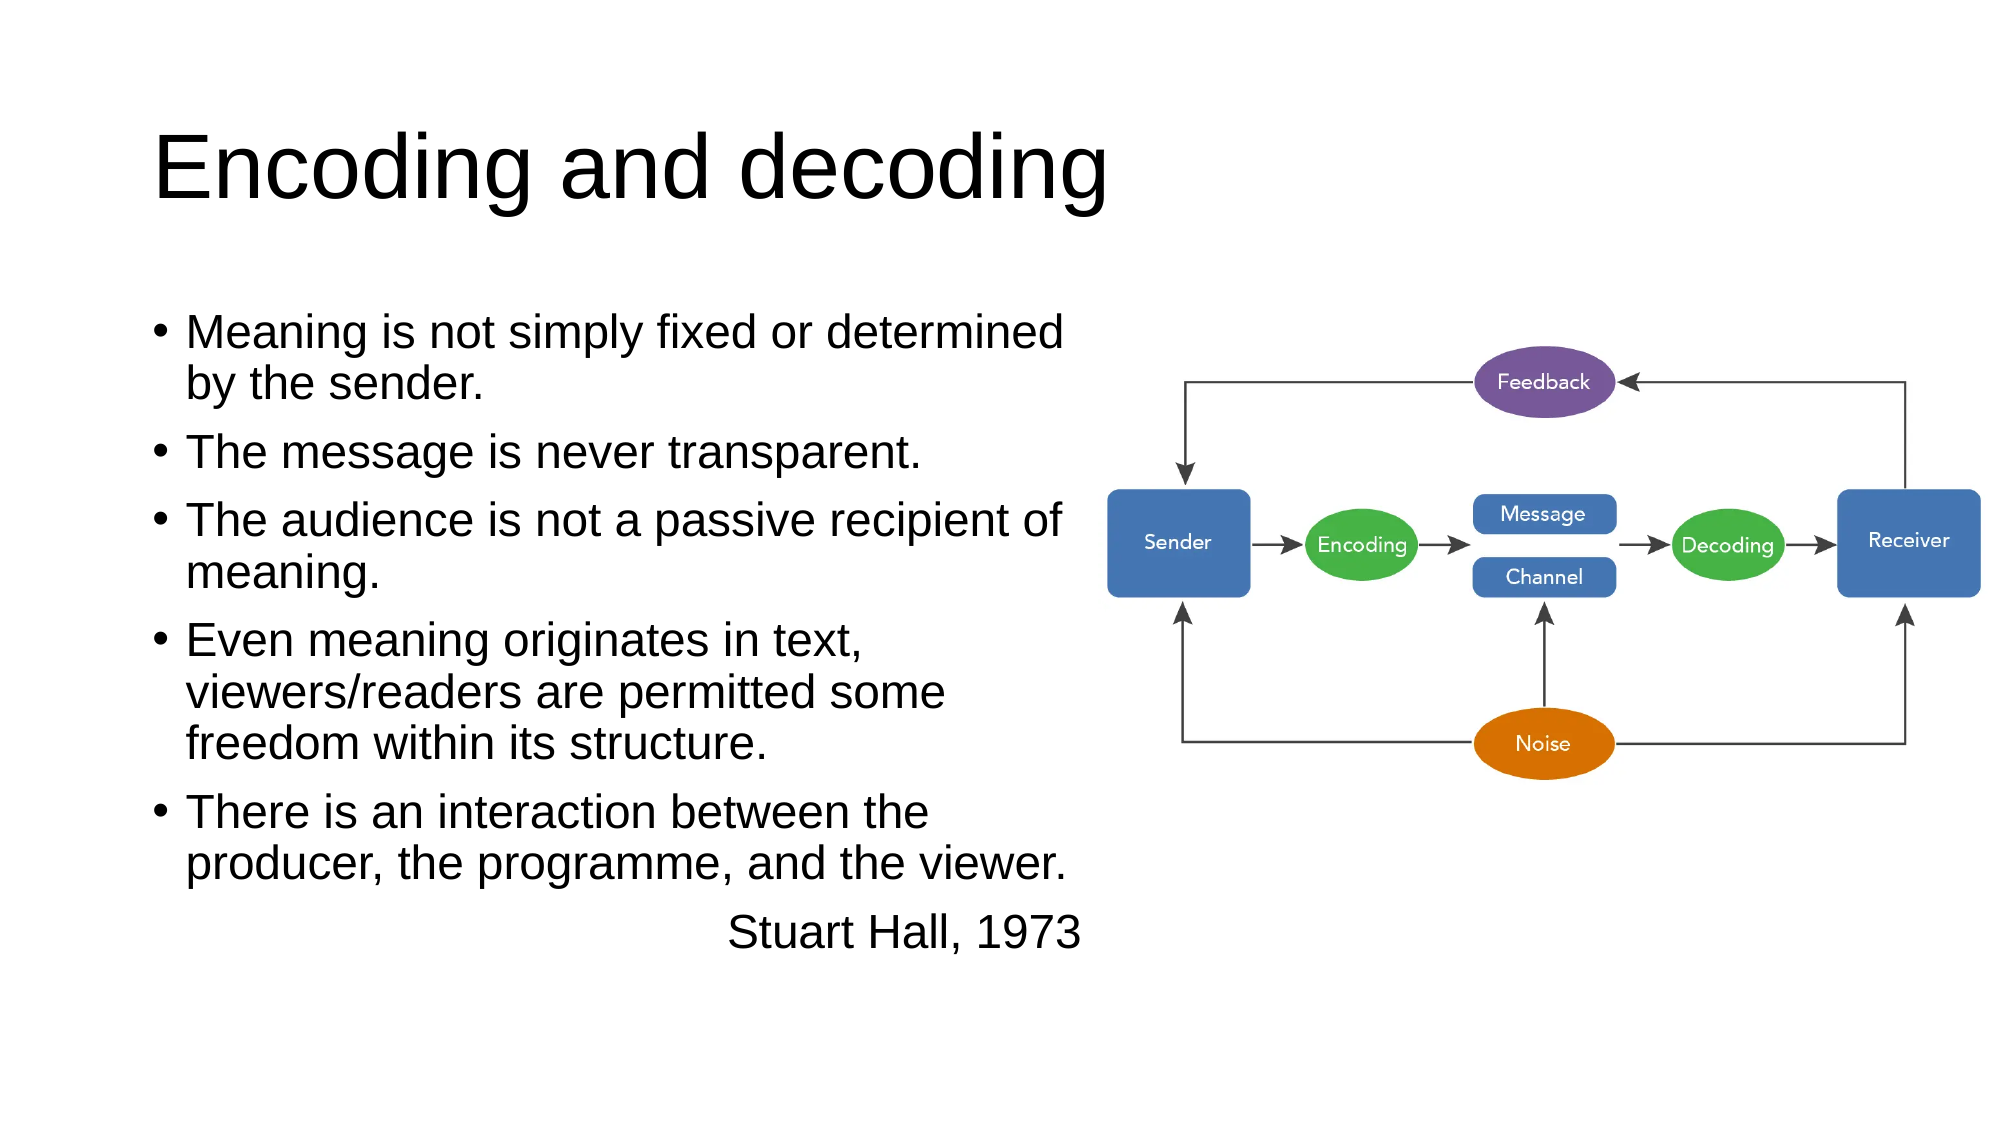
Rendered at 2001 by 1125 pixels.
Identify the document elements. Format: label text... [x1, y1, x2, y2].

list Meaning is not simply fixed or determined by the sender. The message is never transparent. The audience is not a passive recipient of meaning. Even meaning originates in text, viewers/readers are permitted some freedom within its structure. There is an interaction between the producer, the programme, and the viewer. Stuart Hall, 1973 [137, 299, 1098, 1014]
title Encoding and decoding [137, 59, 1863, 278]
picture [1097, 329, 2000, 795]
